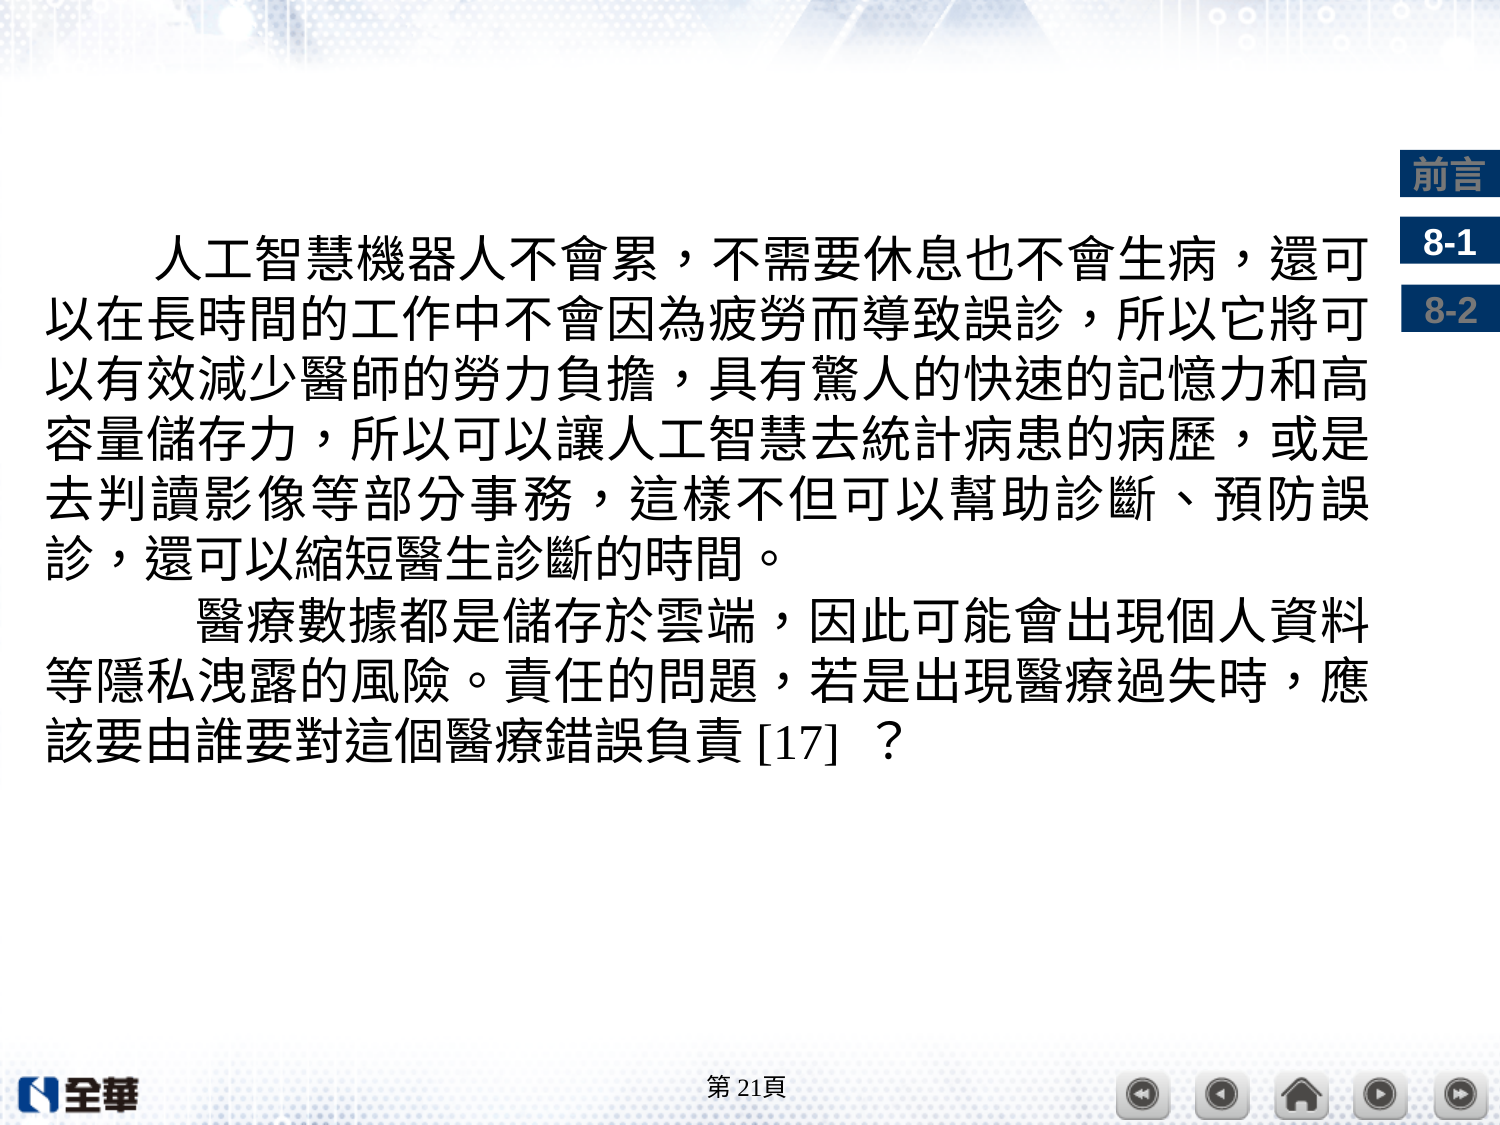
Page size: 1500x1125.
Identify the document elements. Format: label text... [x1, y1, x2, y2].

list 人工智慧機器人不會累，不需要休息也不會生病，還可以在長時間的工作中不會因為疲勞而導致誤診，所以它將可以有效減少醫師的勞力負擔，具有驚人的快速的記憶力和高容量儲存力，所以可以讓人工智慧去統計病患的病歷，或是去判讀影像等部分事務，這樣不但可以幫助診斷、預防誤診，還可以縮短醫生診斷的時間。 醫療數據都是儲存於雲端，因此可能會出現個人資料等隱私洩露的風險。責任的問題，若是出現醫療過失時，應該要由誰要對這個醫療錯誤負責[17] ？ [29, 219, 1386, 1048]
picture [0, 0, 1500, 1125]
